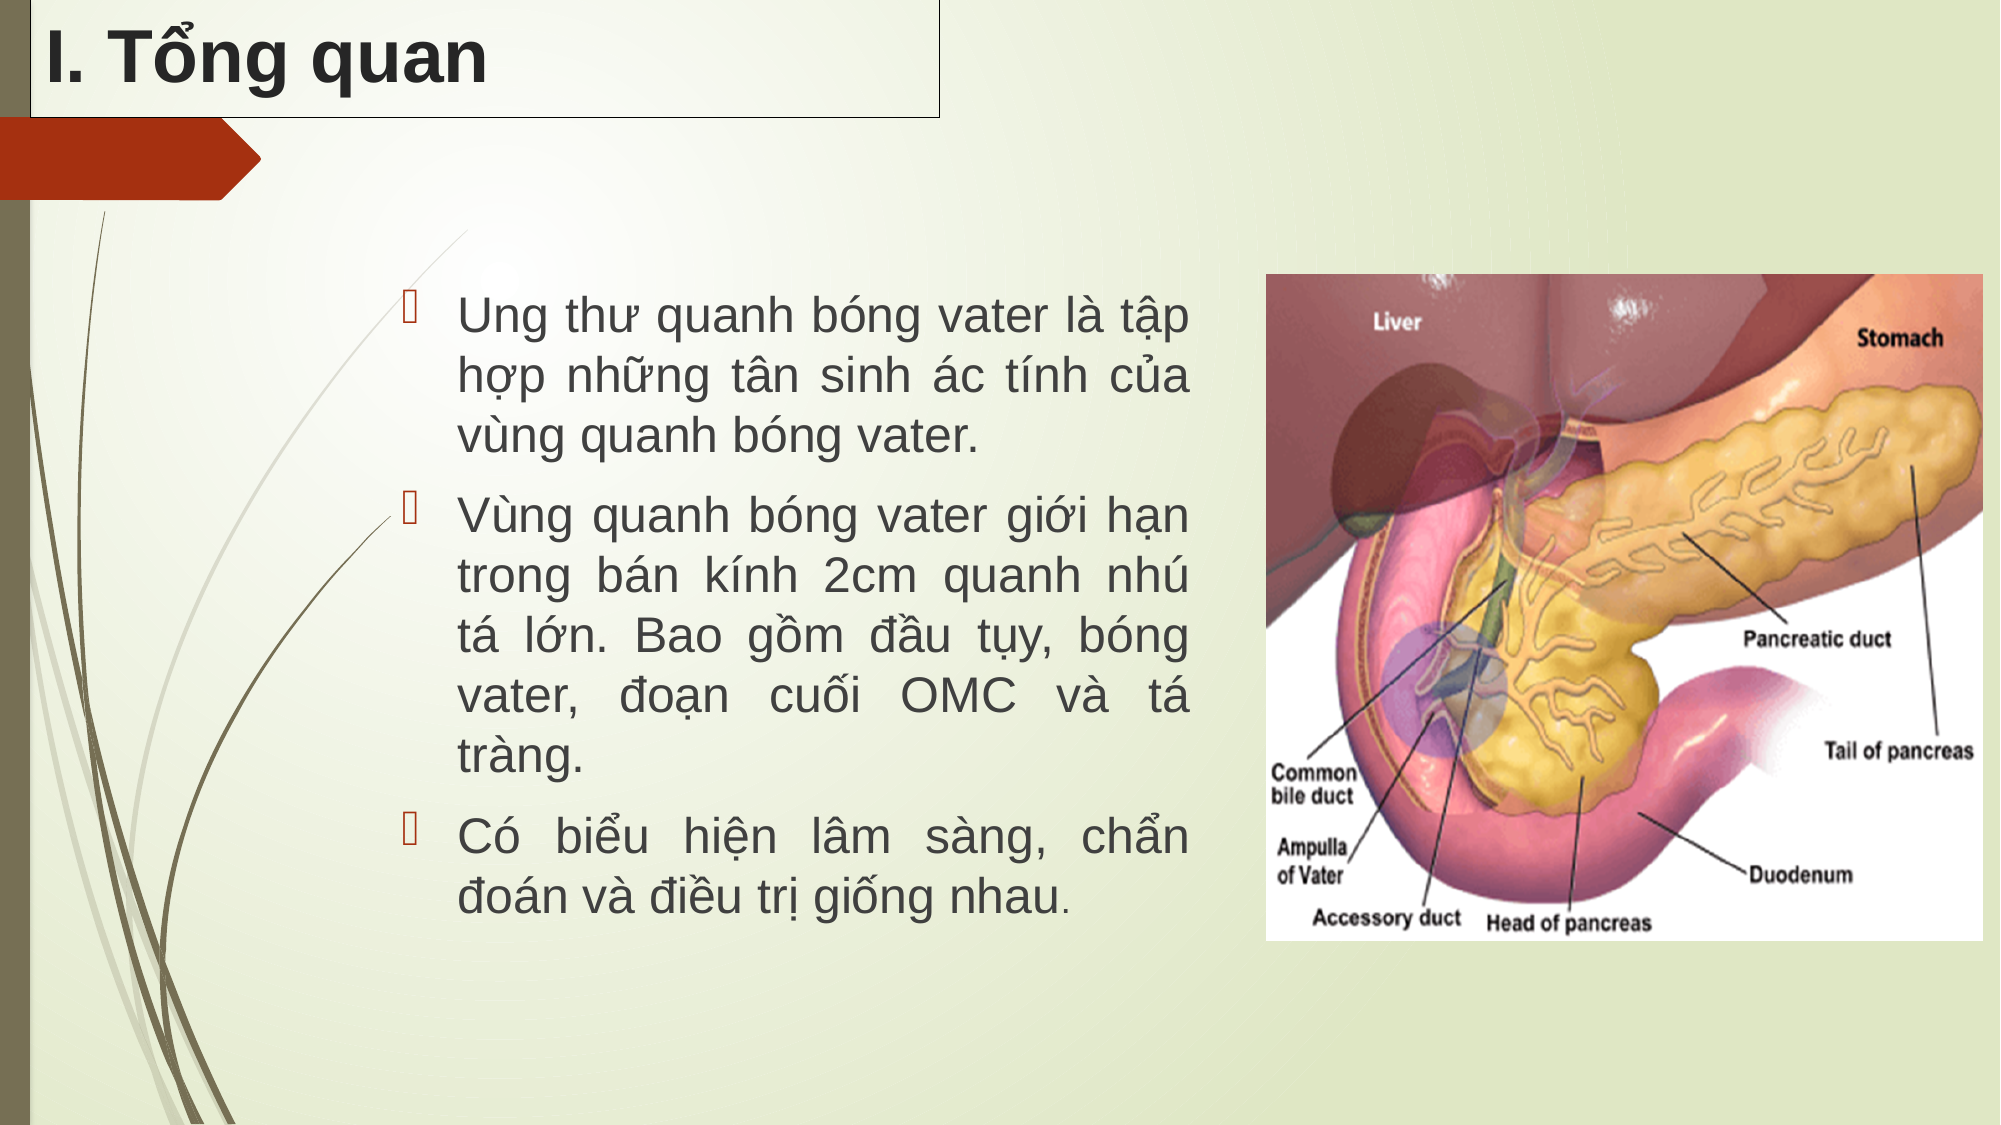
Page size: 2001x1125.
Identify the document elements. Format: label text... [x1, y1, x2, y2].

picture [1266, 274, 1983, 942]
text_box I. Tổng quan [30, 0, 940, 118]
list Ung thư quanh bóng vater là tập hợp những tân sinh ác tính của vùng quanh bóng vater. Vùng quanh bóng vater giới hạn trong bán kính 2cm quanh nhú tá lớn. Bao gồm đầu tụy, bóng vater, đoạn cuối OMC và tá tràng. Có biểu hiện lâm sàng, chẩn đoán và điều trị giống nhau. [386, 274, 1206, 942]
